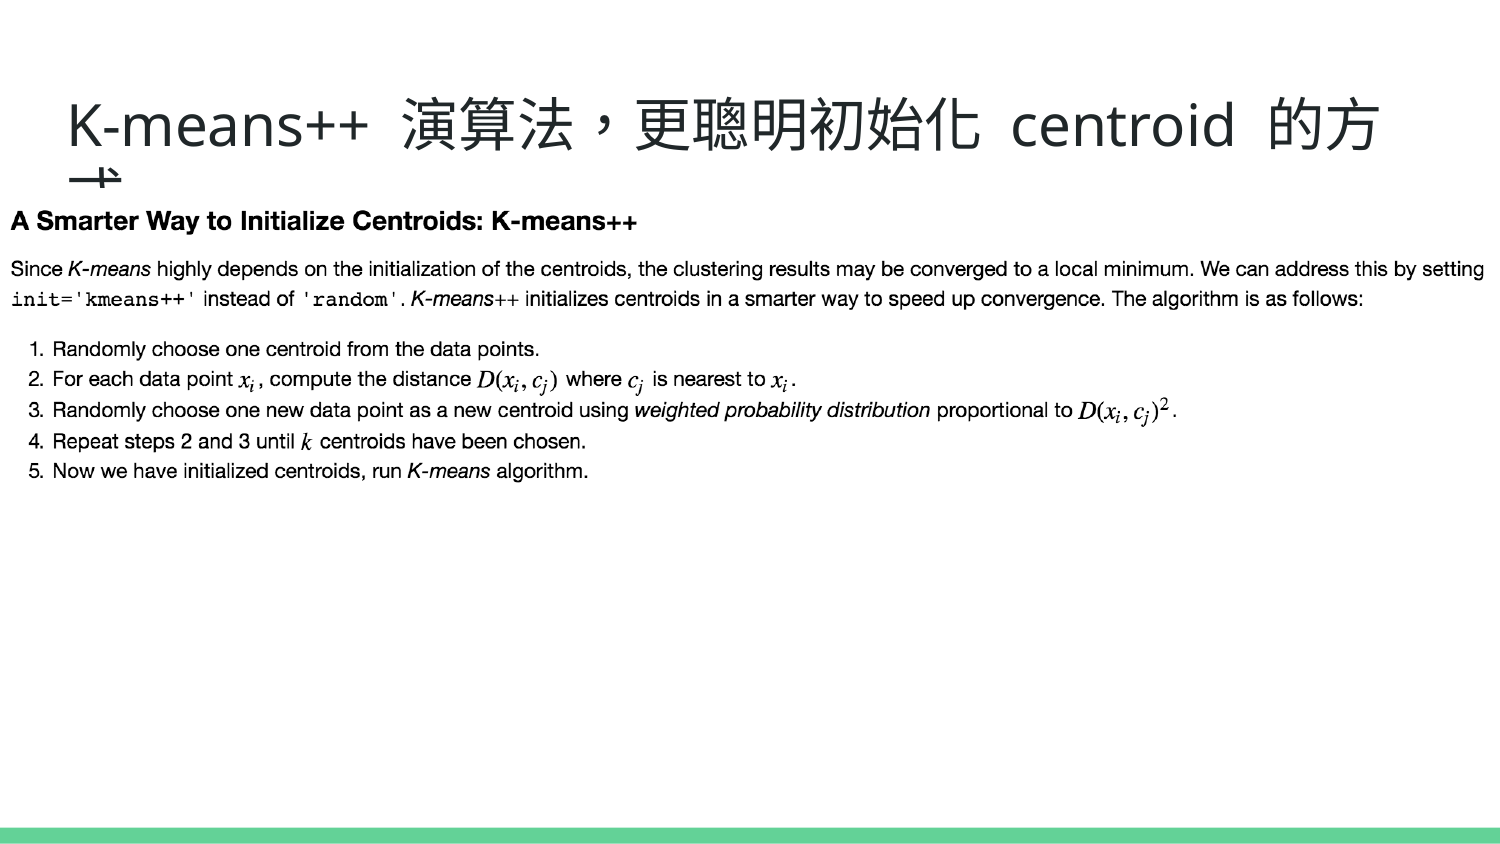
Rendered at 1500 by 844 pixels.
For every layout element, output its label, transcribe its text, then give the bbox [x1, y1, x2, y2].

picture [0, 188, 1500, 504]
title K-means++ 演算法，更聰明初始化 centroid 的方式 [51, 72, 1449, 167]
